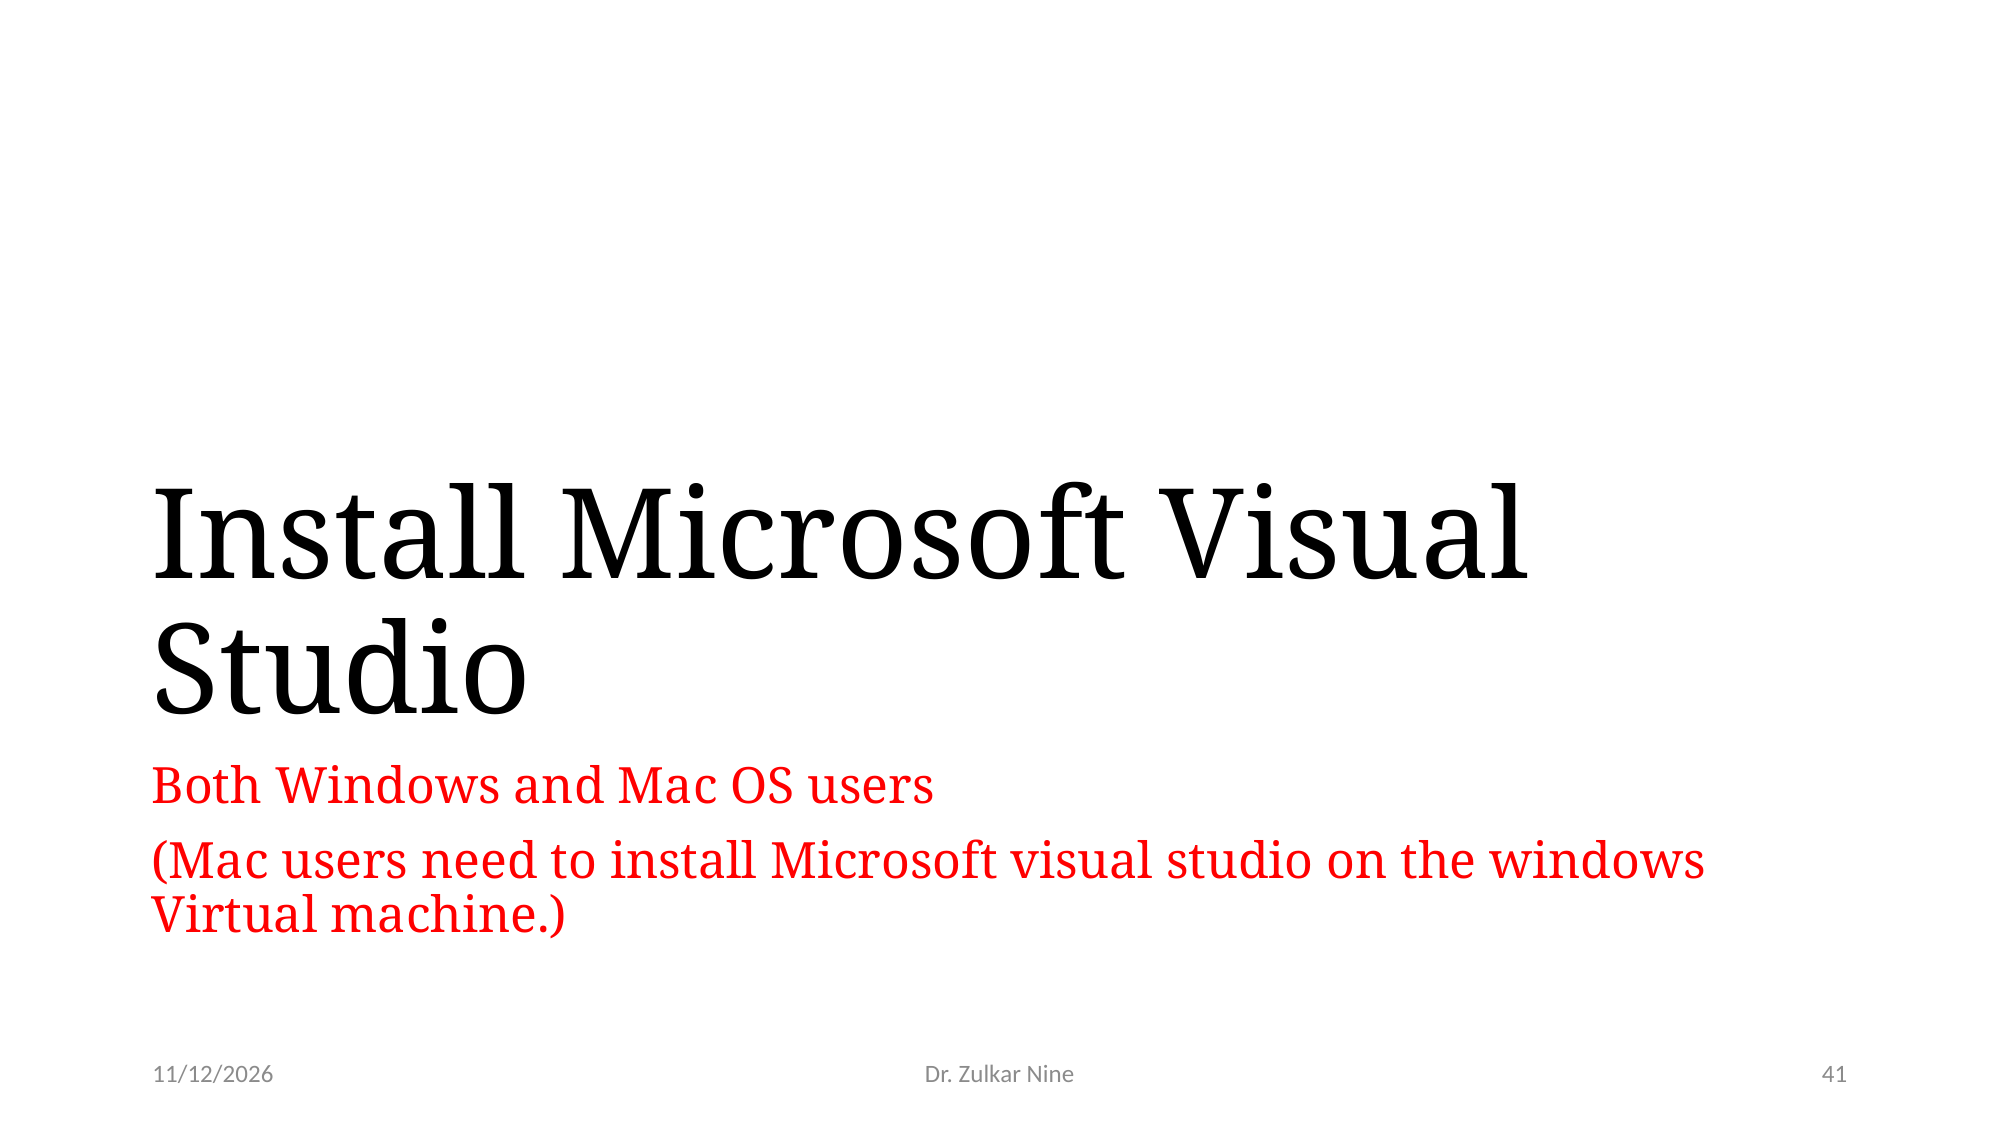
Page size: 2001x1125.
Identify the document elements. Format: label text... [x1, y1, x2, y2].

slide_number 41 [1412, 1042, 1863, 1103]
title Install Microsoft Visual Studio [136, 280, 1862, 749]
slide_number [137, 1042, 588, 1103]
list Both Windows and Mac OS users (Mac users need to install Microsoft visual studio on the windows Virtual machine.) [136, 752, 1862, 999]
footer Dr. Zulkar Nine [662, 1042, 1338, 1103]
